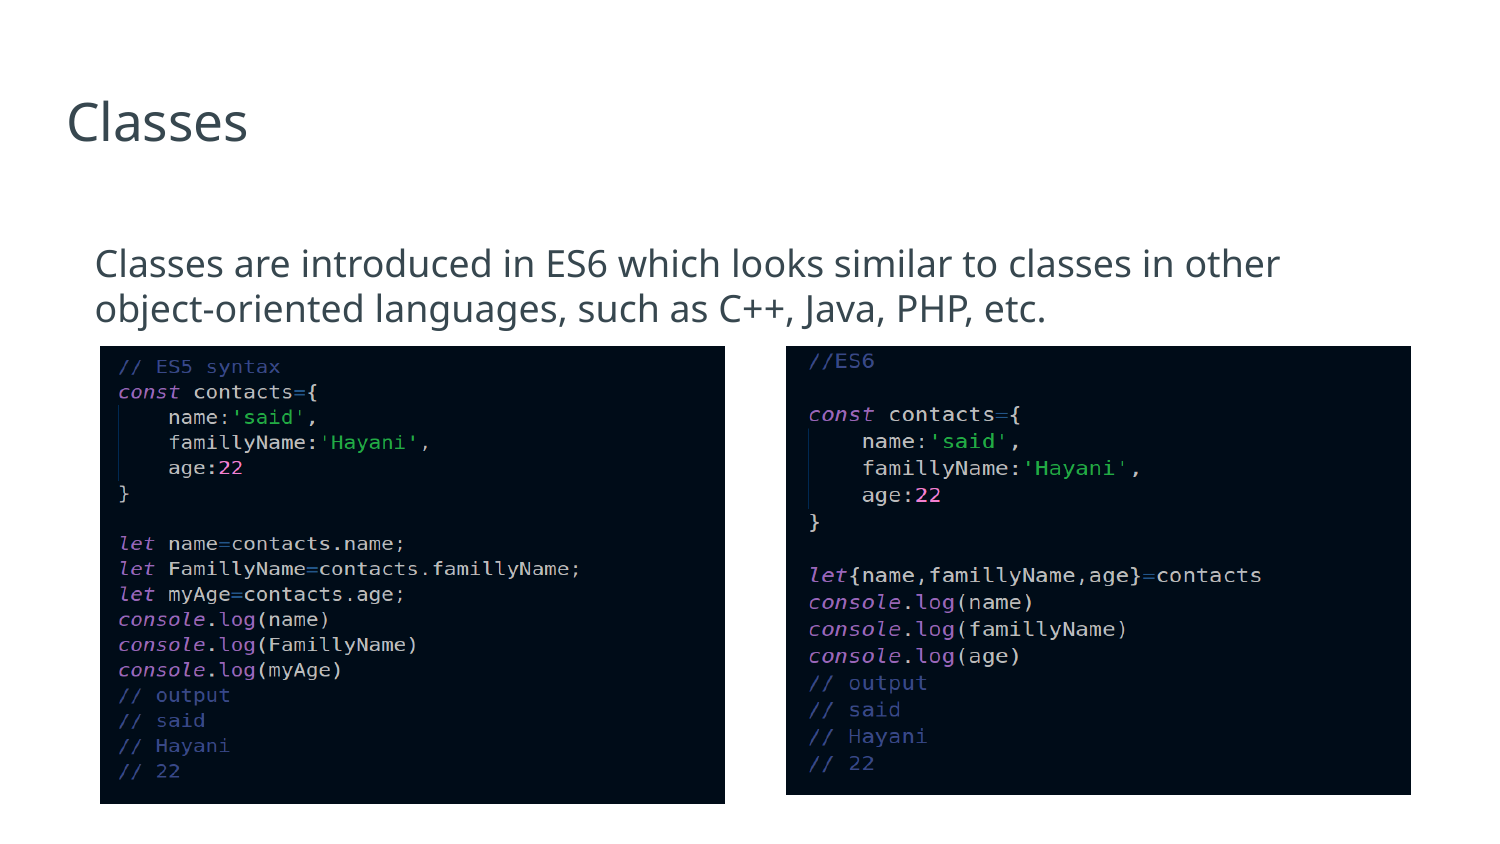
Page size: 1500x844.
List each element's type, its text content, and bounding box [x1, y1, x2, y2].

text_box Classes are introduced in ES6 which looks similar to classes in other object-oriented languages, such as C++, Java, PHP, etc. [79, 224, 1411, 345]
picture [100, 345, 725, 805]
title Classes [51, 72, 1449, 167]
picture [786, 345, 1411, 796]
